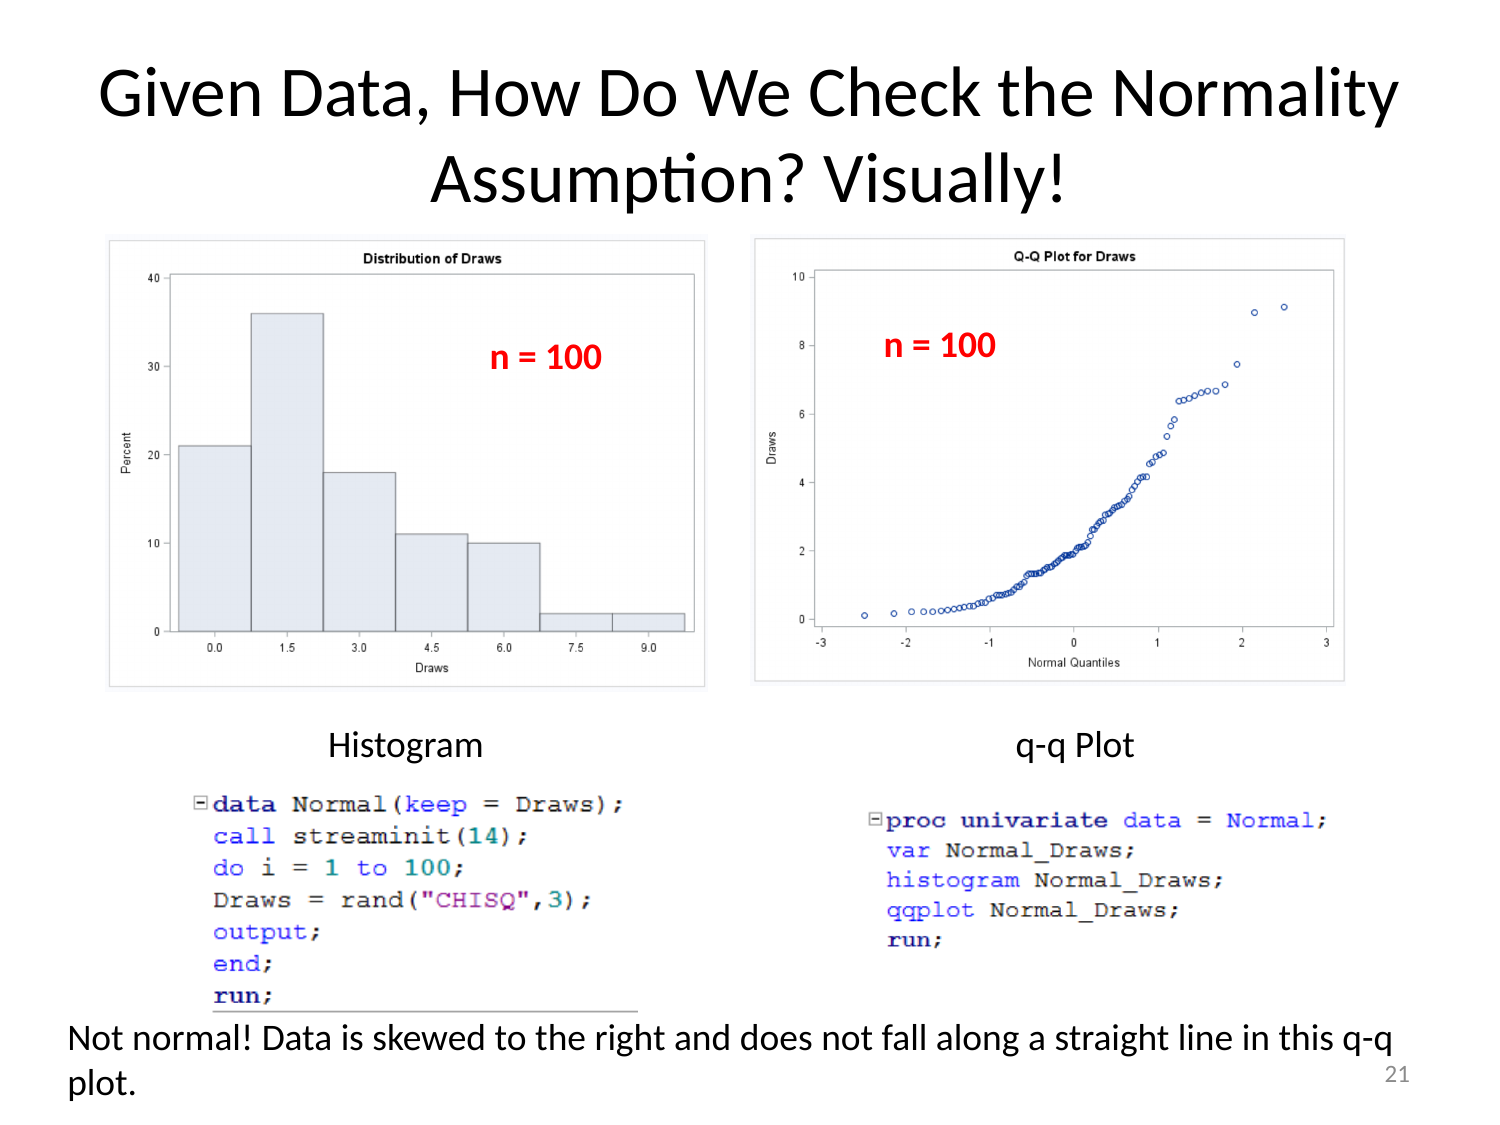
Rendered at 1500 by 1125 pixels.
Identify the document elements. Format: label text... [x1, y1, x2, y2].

picture [862, 799, 1333, 963]
picture [187, 788, 638, 1019]
picture [749, 233, 1347, 686]
title Given Data, How Do We Check the Normality Assumption? Visually! [75, 37, 1425, 225]
text_box Histogram [262, 712, 550, 773]
text_box Not normal! Data is skewed to the right and does not fall along a straight line in this q-q plot. [52, 1005, 1448, 1111]
text_box q-q Plot [931, 712, 1220, 773]
picture [105, 233, 708, 692]
